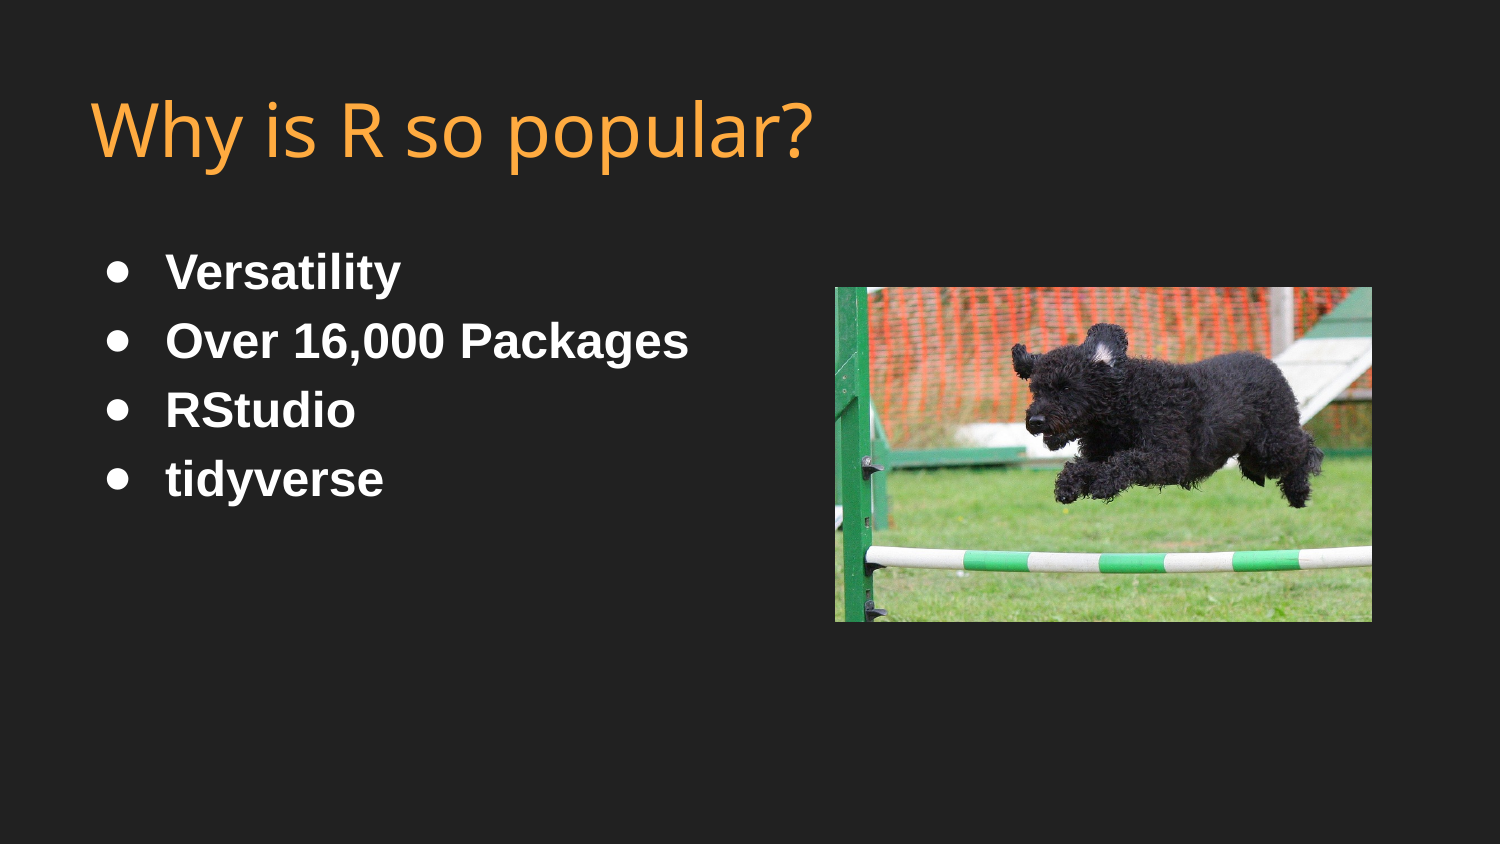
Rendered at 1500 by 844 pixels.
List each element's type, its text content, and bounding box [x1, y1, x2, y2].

picture [835, 287, 1372, 622]
list Versatility Over 16,000 Packages RStudio tidyverse [75, 215, 1325, 754]
title Why is R so popular? [75, 18, 1025, 188]
